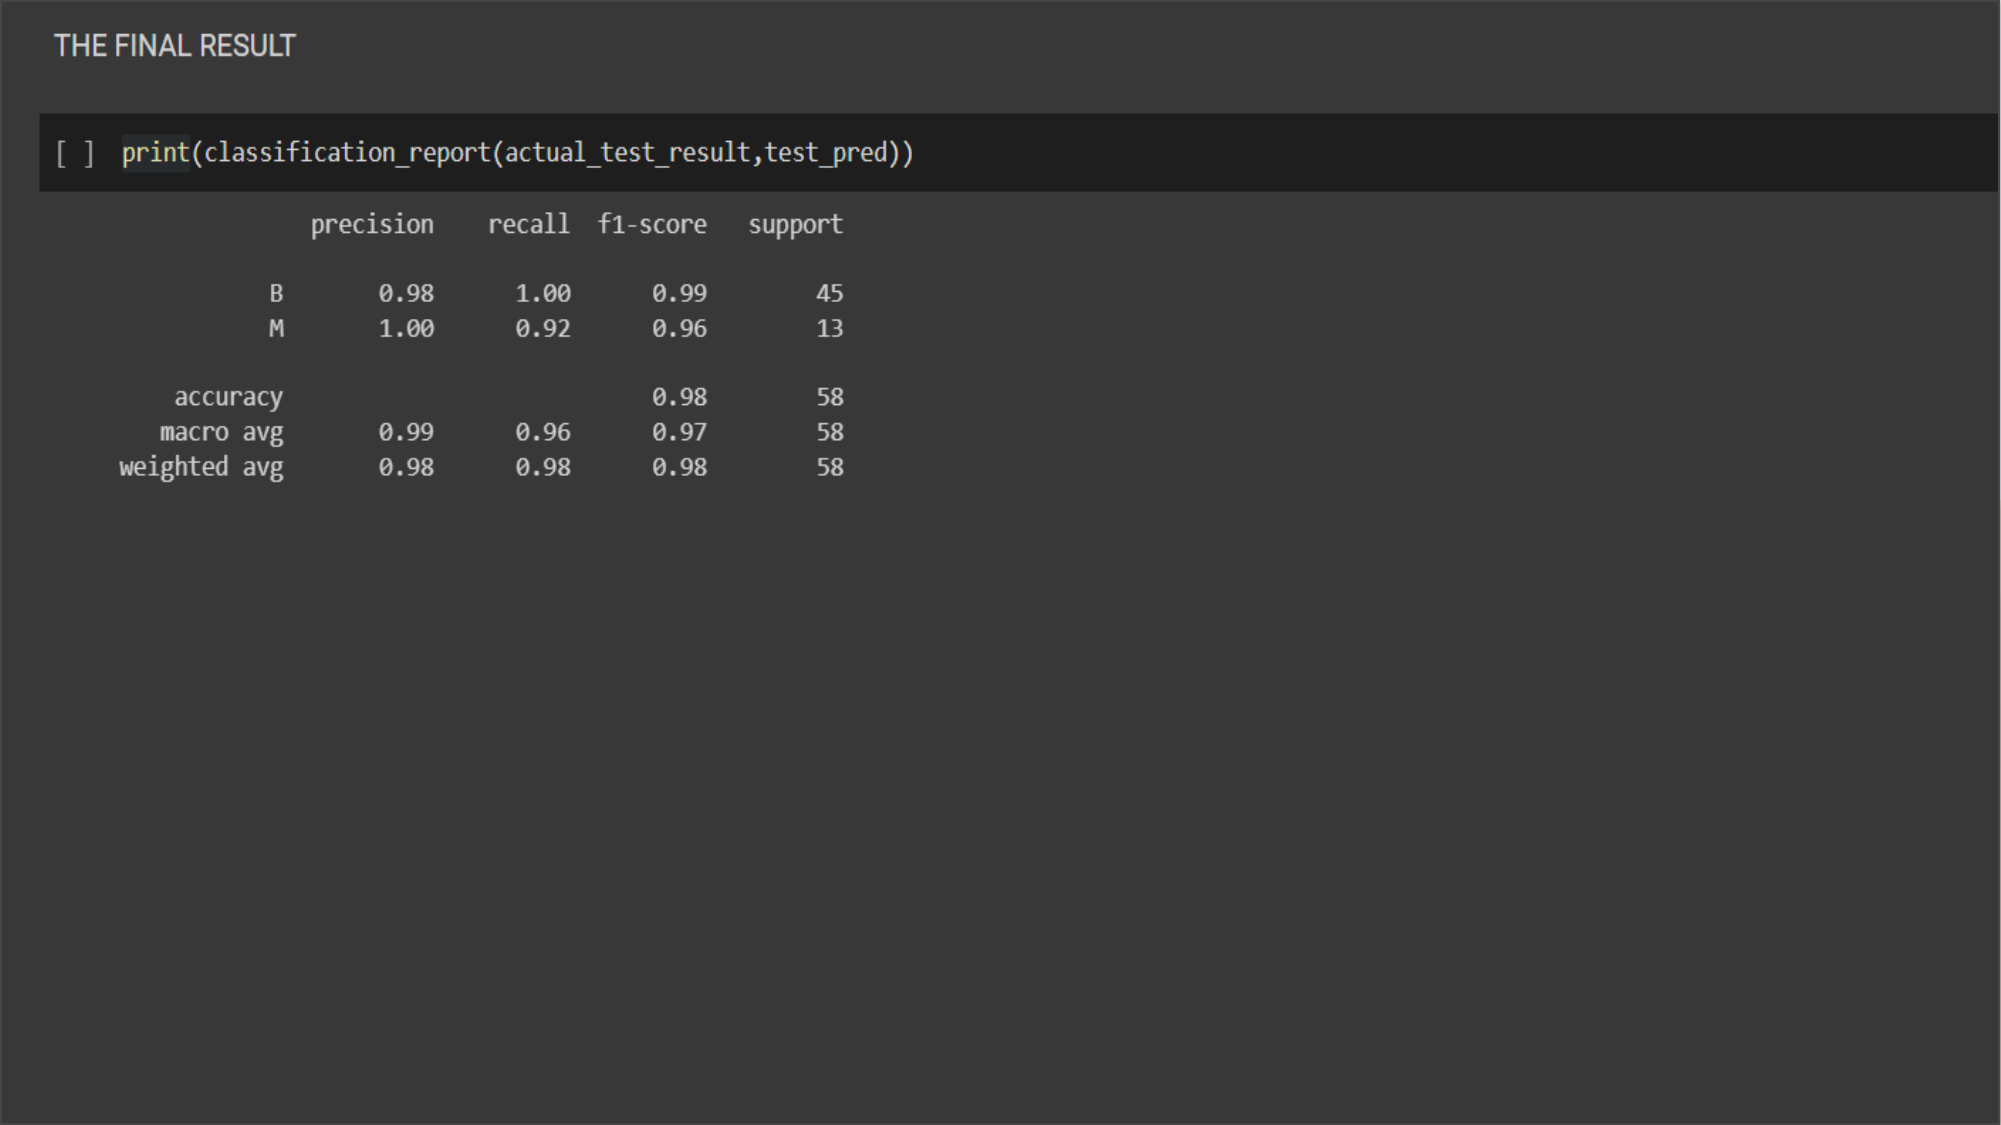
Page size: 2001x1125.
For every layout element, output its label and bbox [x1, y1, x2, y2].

text_box [0, 0, 2000, 1125]
